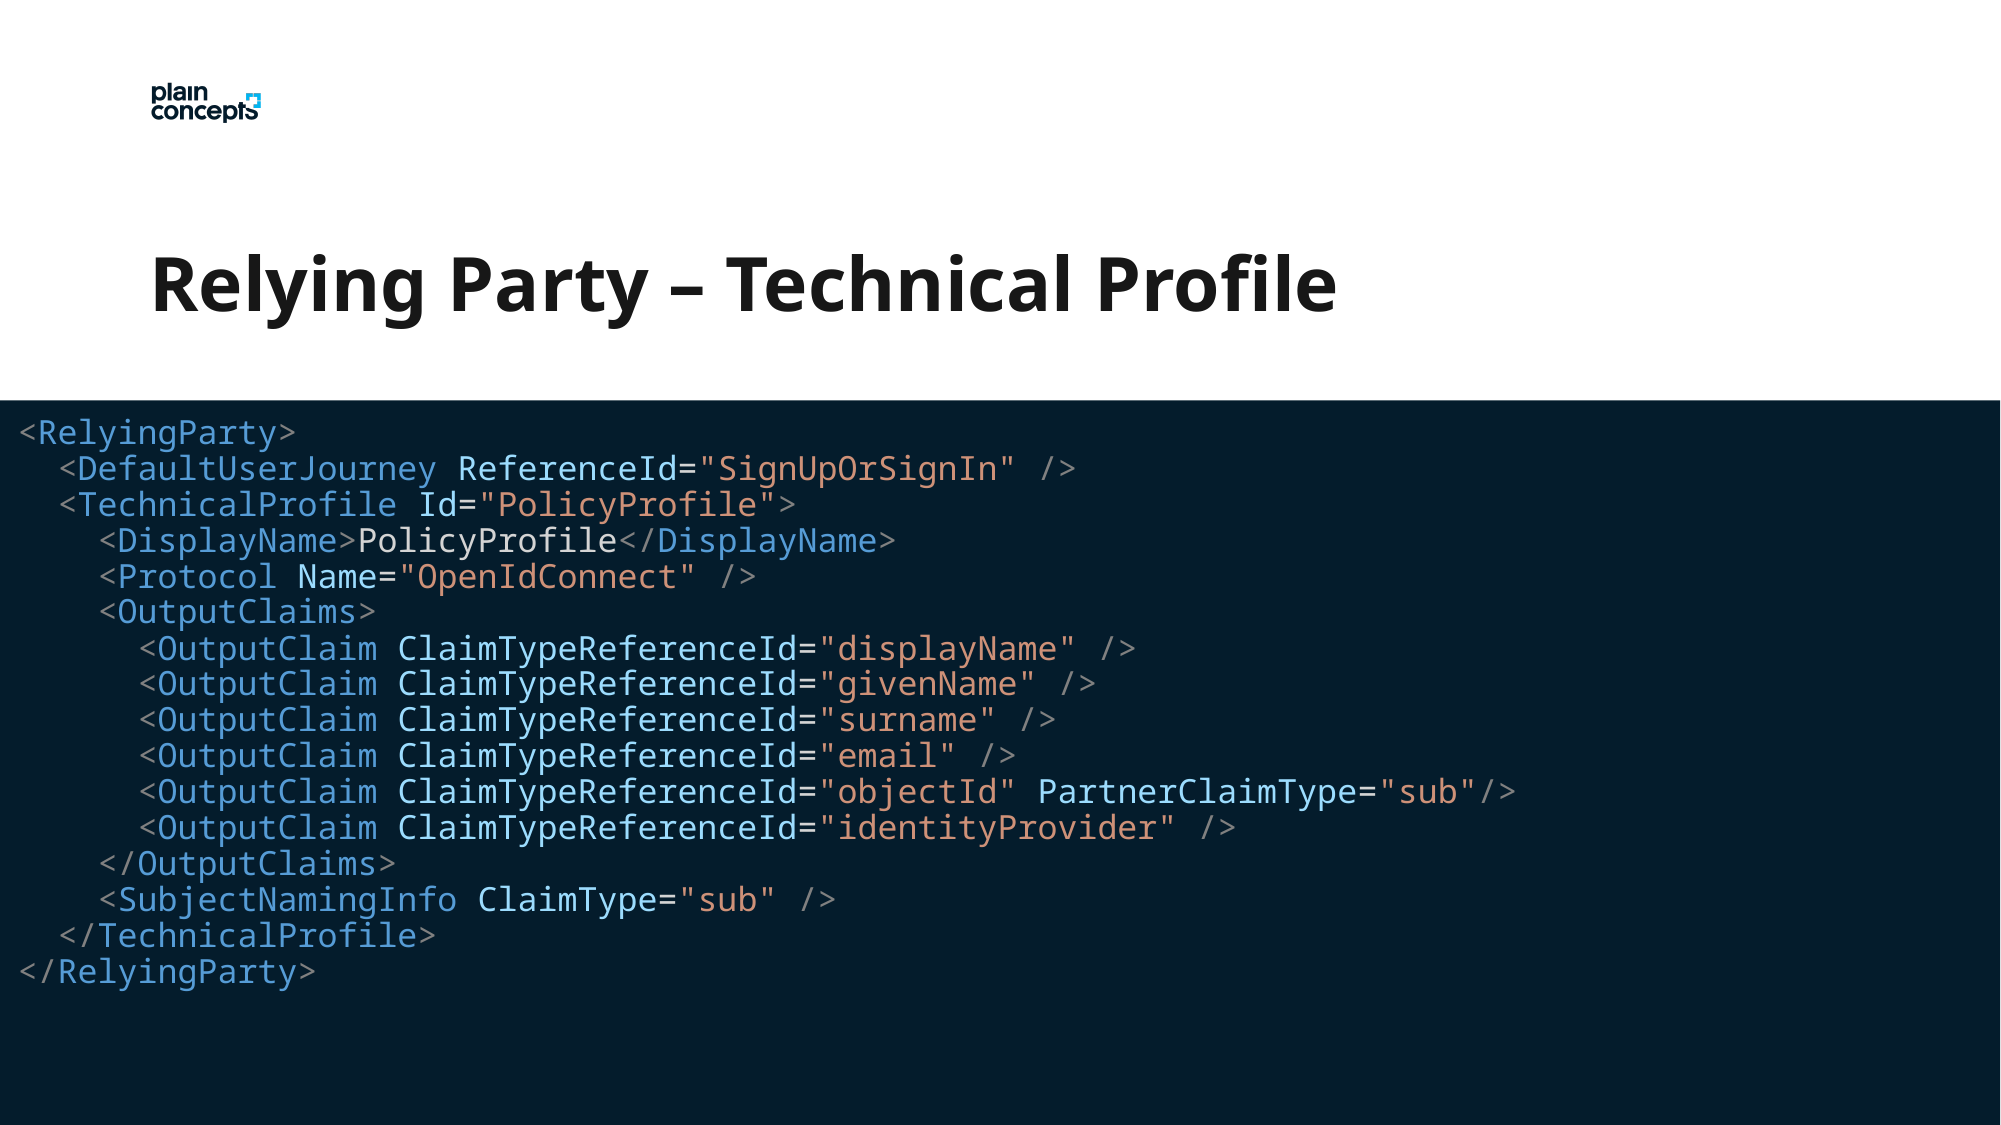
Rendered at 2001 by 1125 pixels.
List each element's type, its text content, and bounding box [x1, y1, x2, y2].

list <RelyingParty> <DefaultUserJourney ReferenceId="SignUpOrSignIn" /> <TechnicalProfile Id="PolicyProfile"> <DisplayName>PolicyProfile</DisplayName> <Protocol Name="OpenIdConnect" /> <OutputClaims> <OutputClaim ClaimTypeReferenceId="displayName" /> <OutputClaim ClaimTypeReferenceId="givenName" /> <OutputClaim ClaimTypeReferenceId="surname" /> <OutputClaim ClaimTypeReferenceId="email" /> <OutputClaim ClaimTypeReferenceId="objectId" PartnerClaimType="sub"/> <OutputClaim ClaimTypeReferenceId="identityProvider" /> </OutputClaims> <SubjectNamingInfo ClaimType="sub" /> </TechnicalProfile> </RelyingParty> [0, 415, 2000, 1000]
list Relying Party – Technical Profile [149, 247, 1827, 330]
picture [124, 59, 288, 147]
